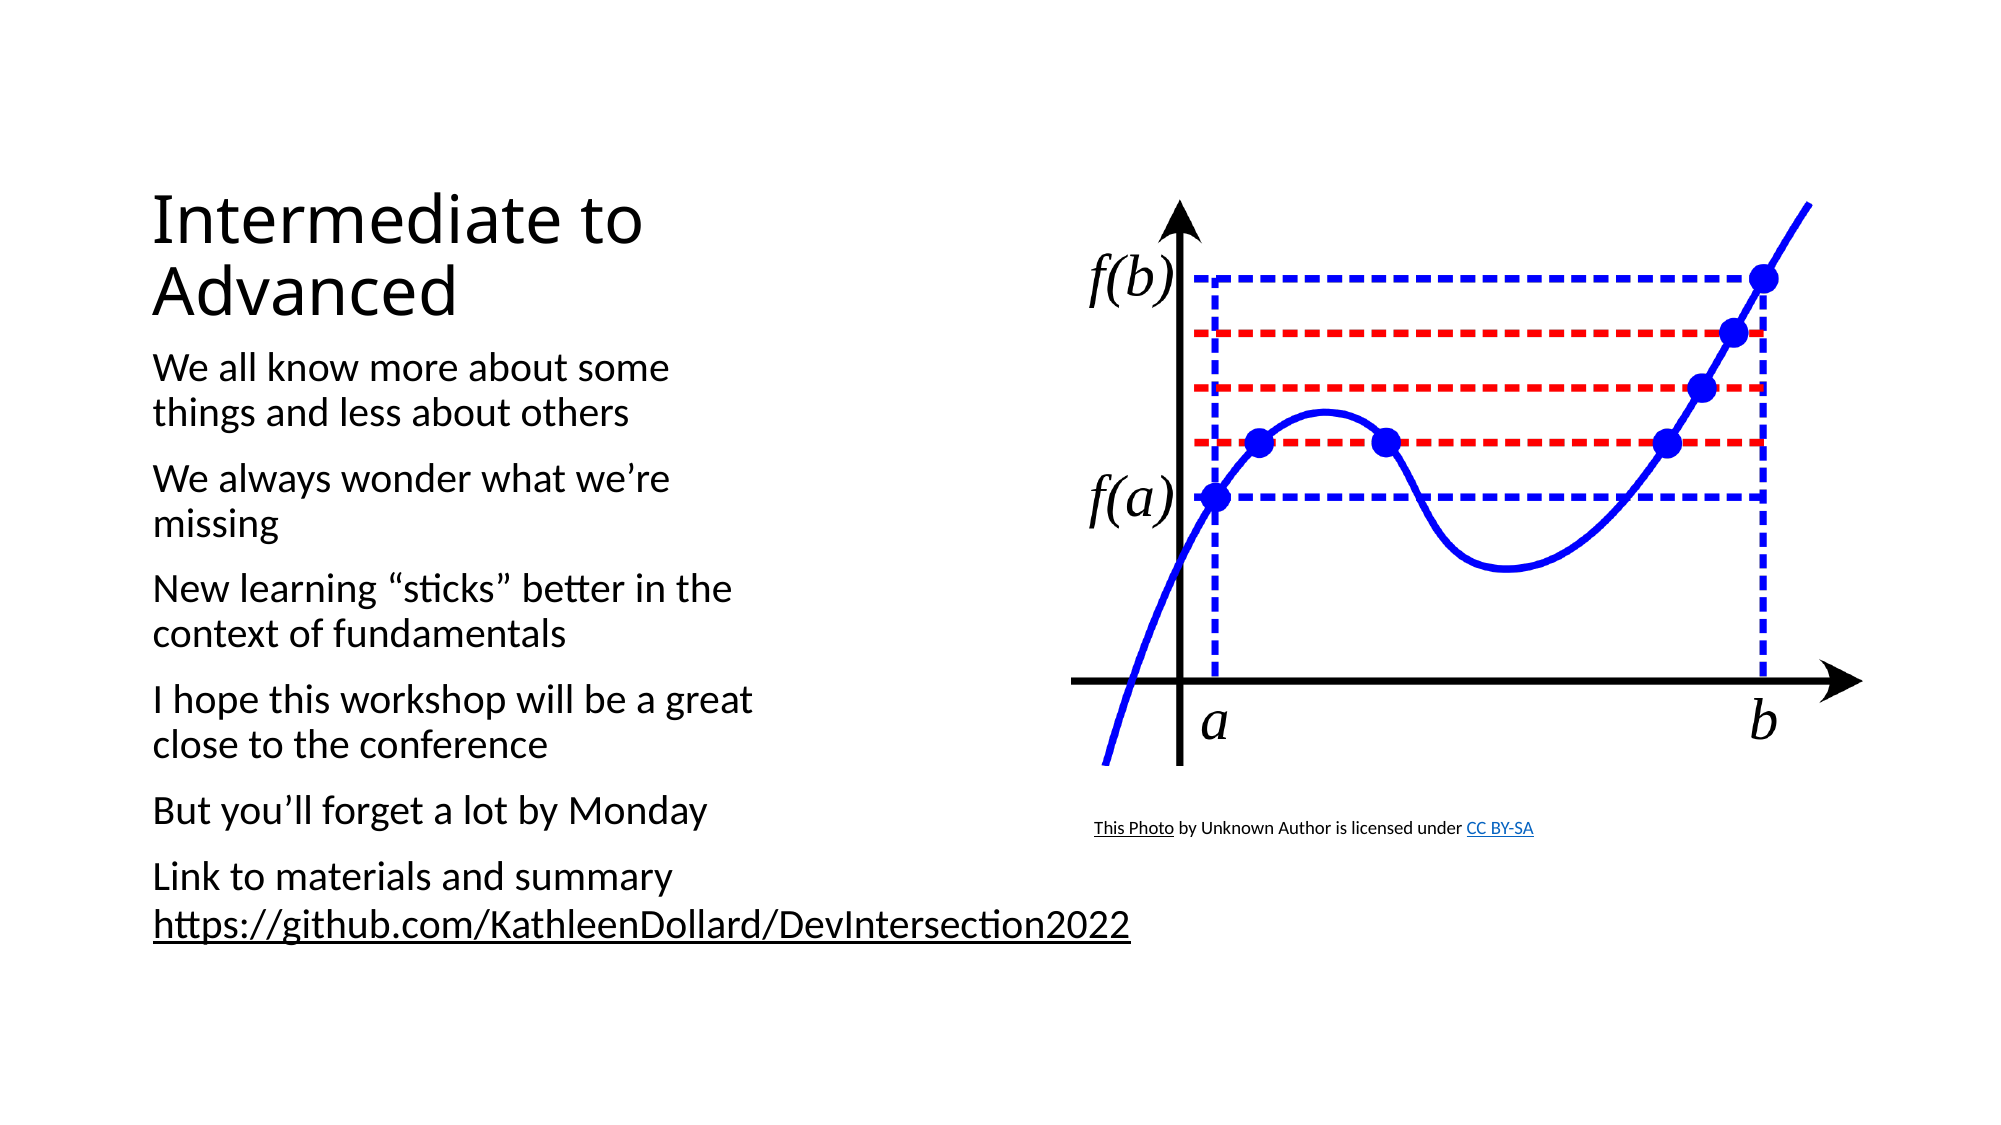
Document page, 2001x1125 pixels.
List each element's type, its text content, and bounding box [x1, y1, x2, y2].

text_box https://github.com/KathleenDollard/DevIntersection2022 [138, 889, 1156, 1005]
list We all know more about some things and less about others We always wonder what we’re missing New learning “sticks” better in the context of fundamentals I hope this workshop will be a great close to the conference But you’ll forget a lot by Monday Link to materials and summary [137, 337, 783, 963]
title Intermediate to Advanced [137, 75, 783, 337]
text_box This Photo by Unknown Author is licensed under CC BY-SA [1079, 808, 2000, 846]
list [1071, 199, 1863, 766]
